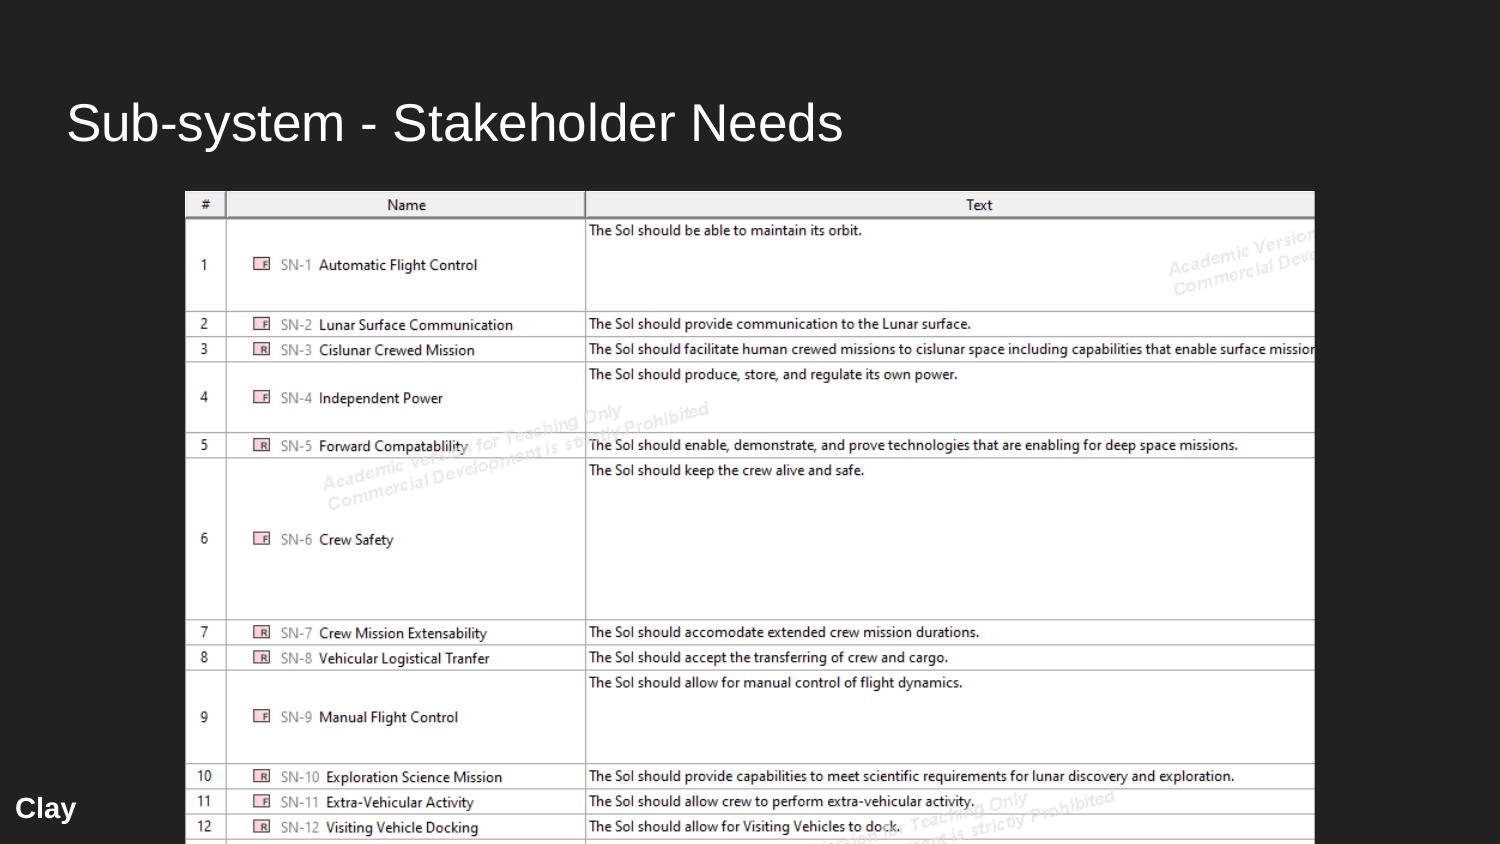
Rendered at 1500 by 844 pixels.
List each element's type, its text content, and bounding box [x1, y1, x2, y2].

title Sub-system - Stakeholder Needs [51, 72, 1449, 167]
text_box Clay [0, 774, 130, 844]
picture [184, 191, 1315, 844]
